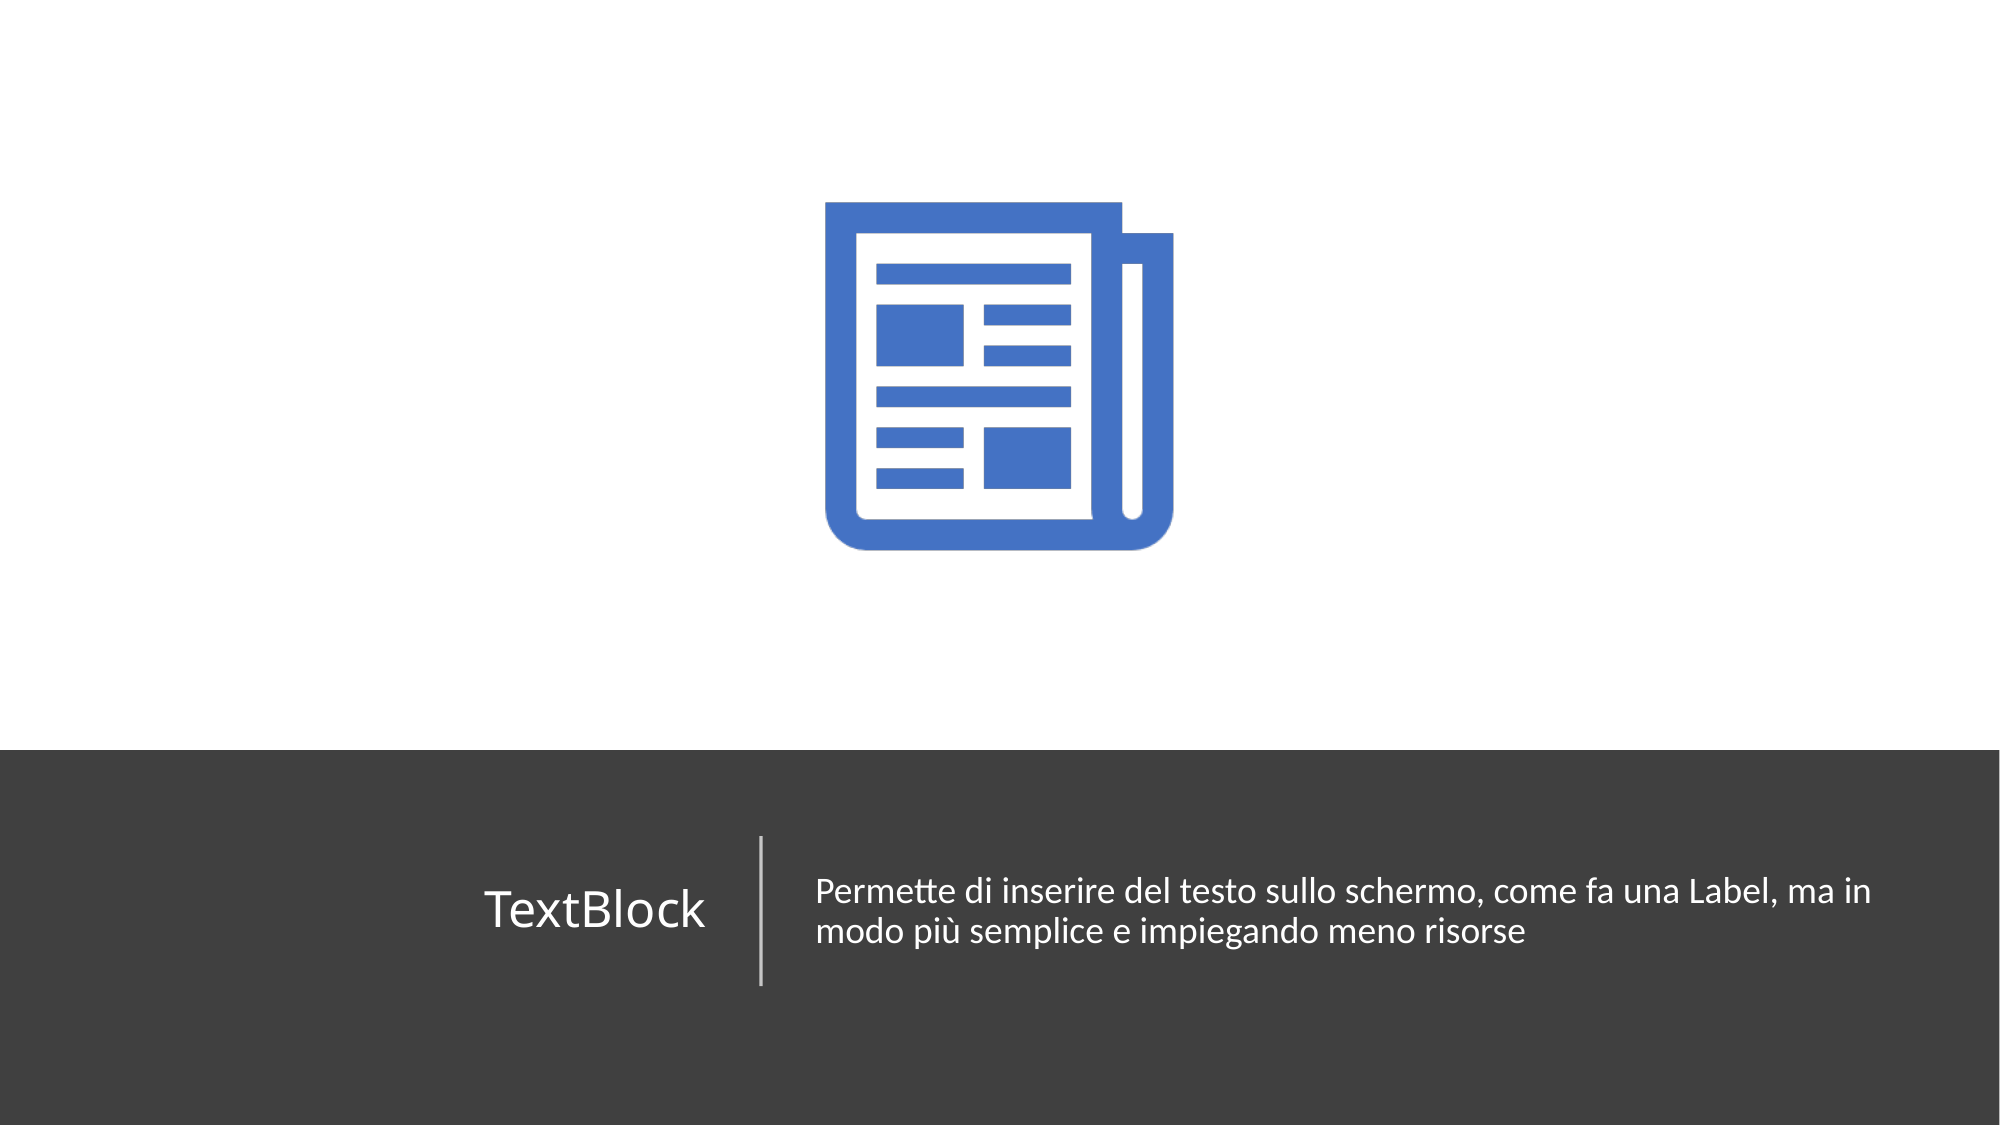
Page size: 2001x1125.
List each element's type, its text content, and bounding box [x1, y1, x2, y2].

title TextBlock [104, 802, 722, 1020]
text_box [0, 749, 2000, 1125]
picture [754, 131, 1245, 622]
list Permette di inserire del testo sullo schermo, come fa una Label, ma in modo più semplice e impiegando meno risorse [800, 791, 1895, 1032]
